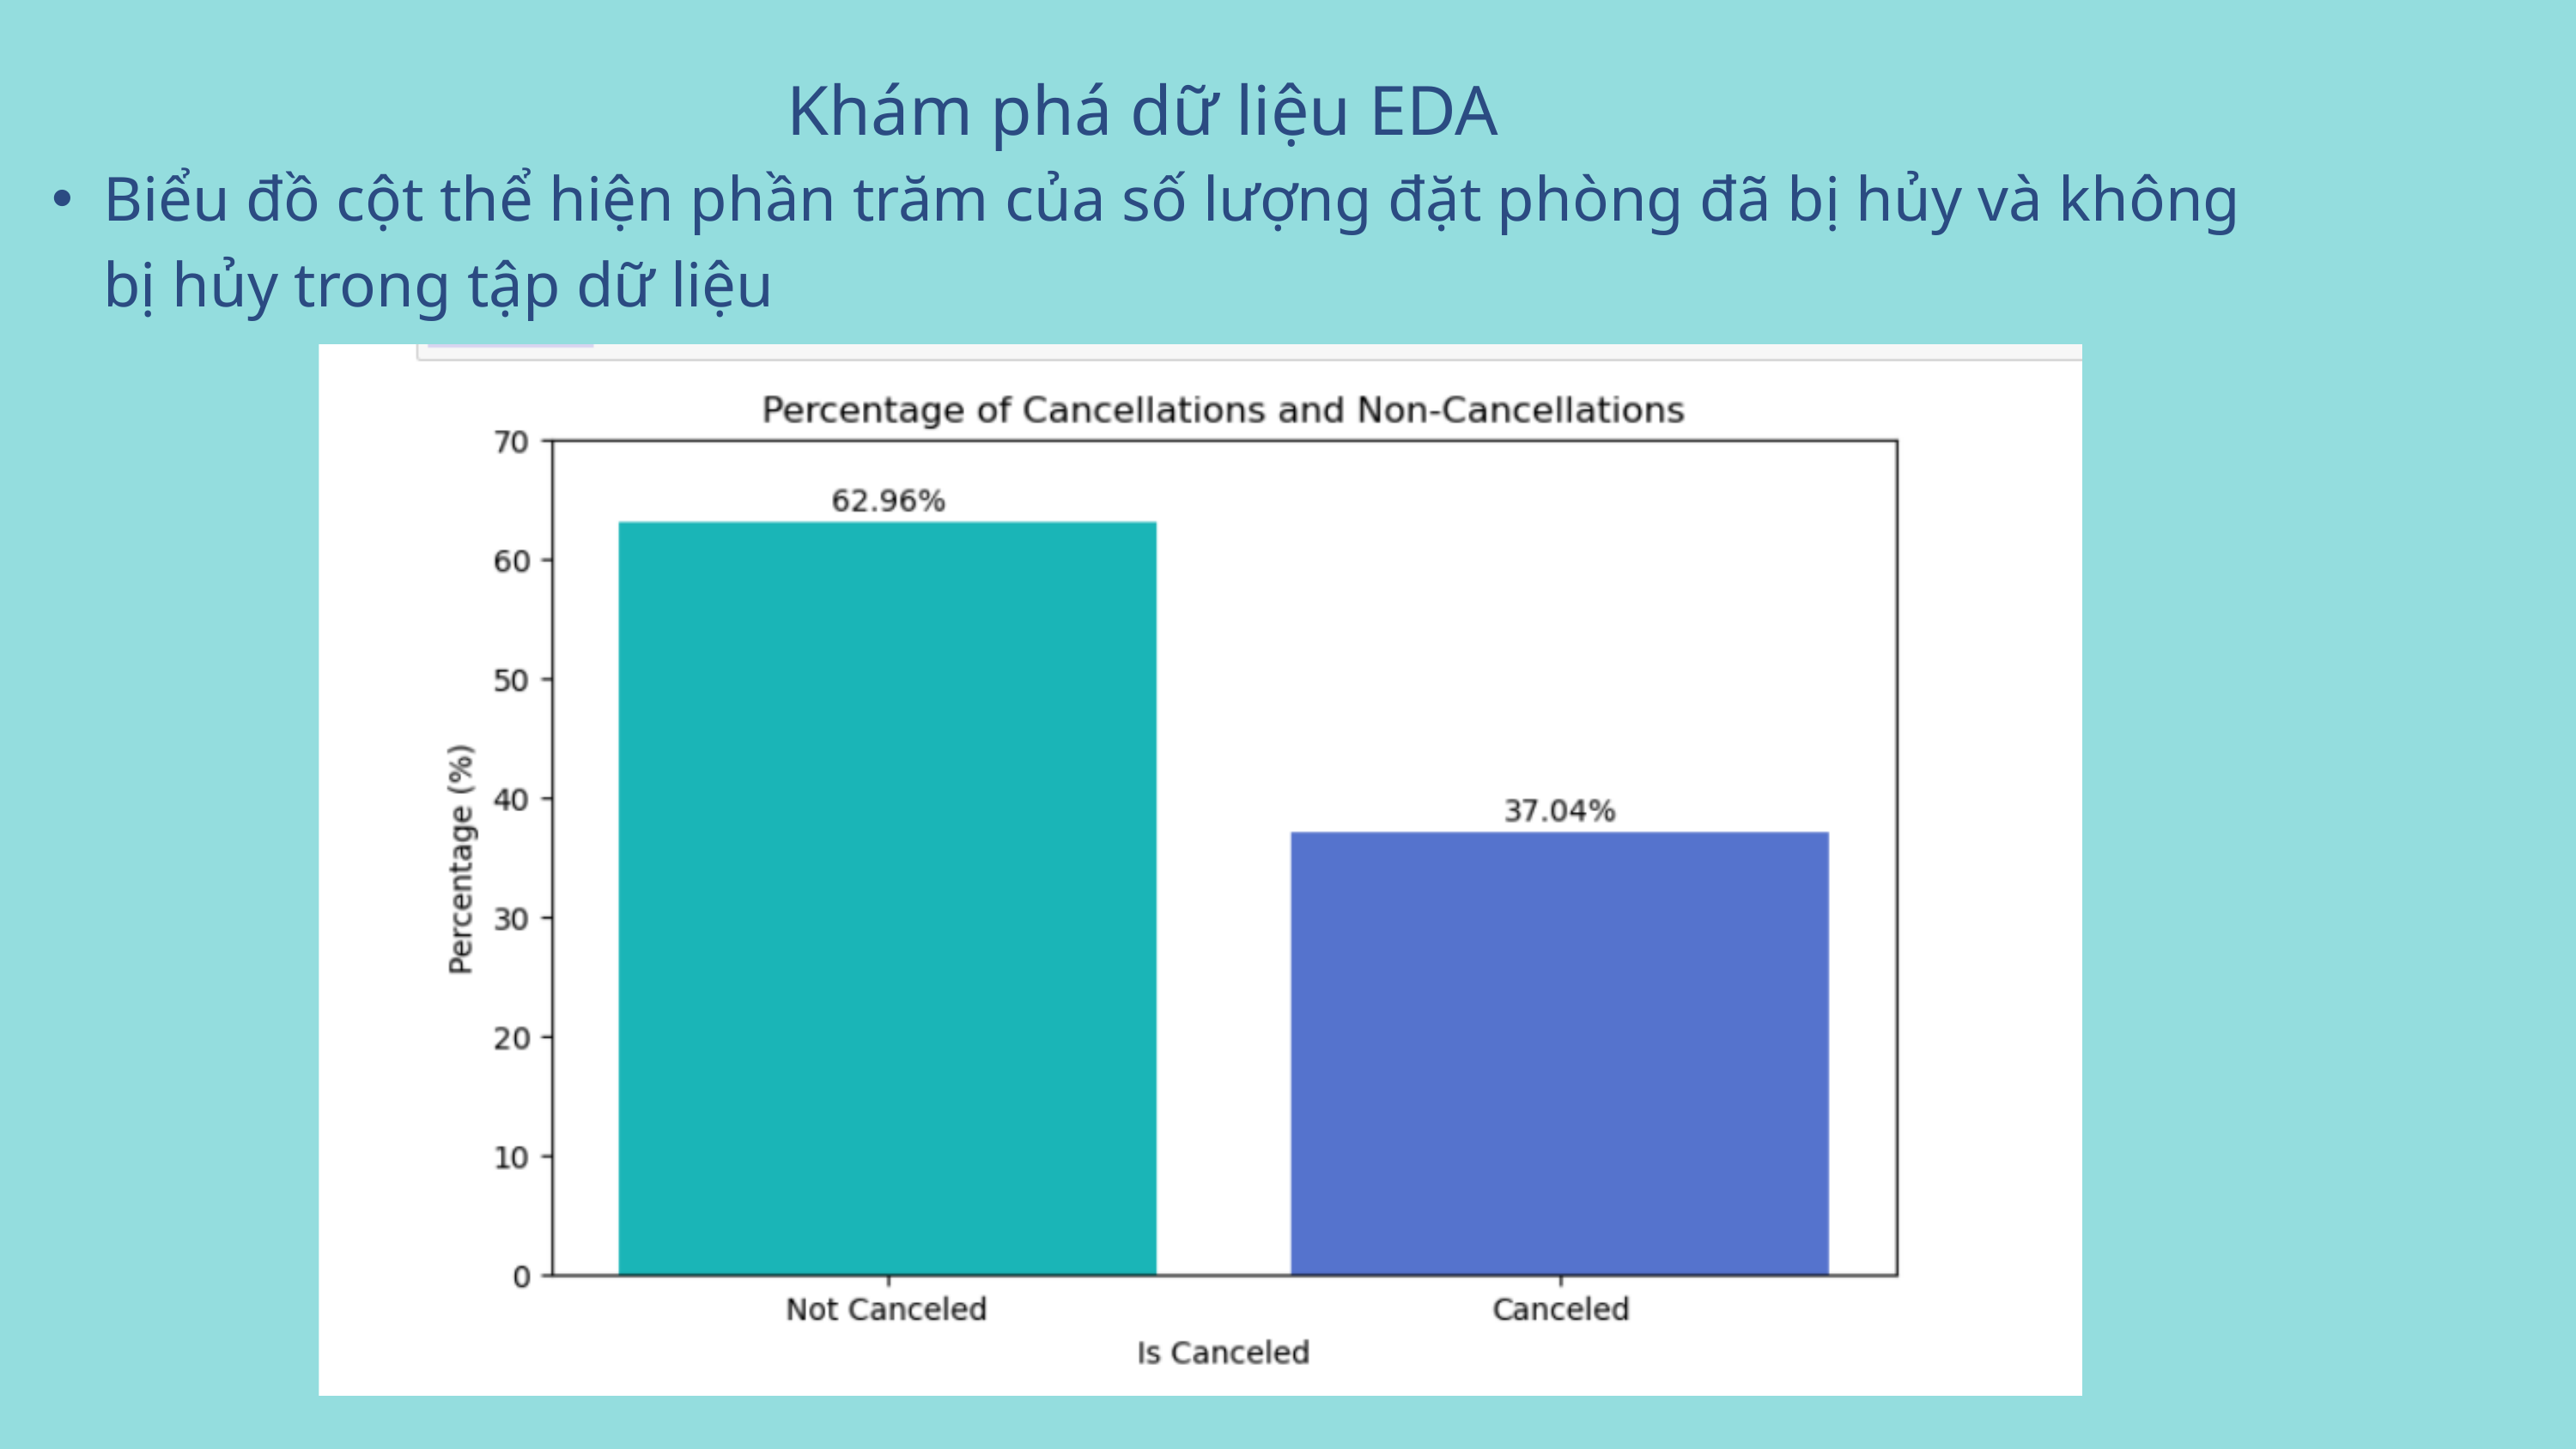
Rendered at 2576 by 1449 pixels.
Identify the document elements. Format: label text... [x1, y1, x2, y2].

text_box [319, 404, 2082, 1396]
text_box Khám phá dữ liệu EDA Biểu đồ cột thể hiện phần trăm của số lượng đặt phòng đã bị hủy và không bị hủy trong tập dữ liệu [0, 53, 2287, 404]
